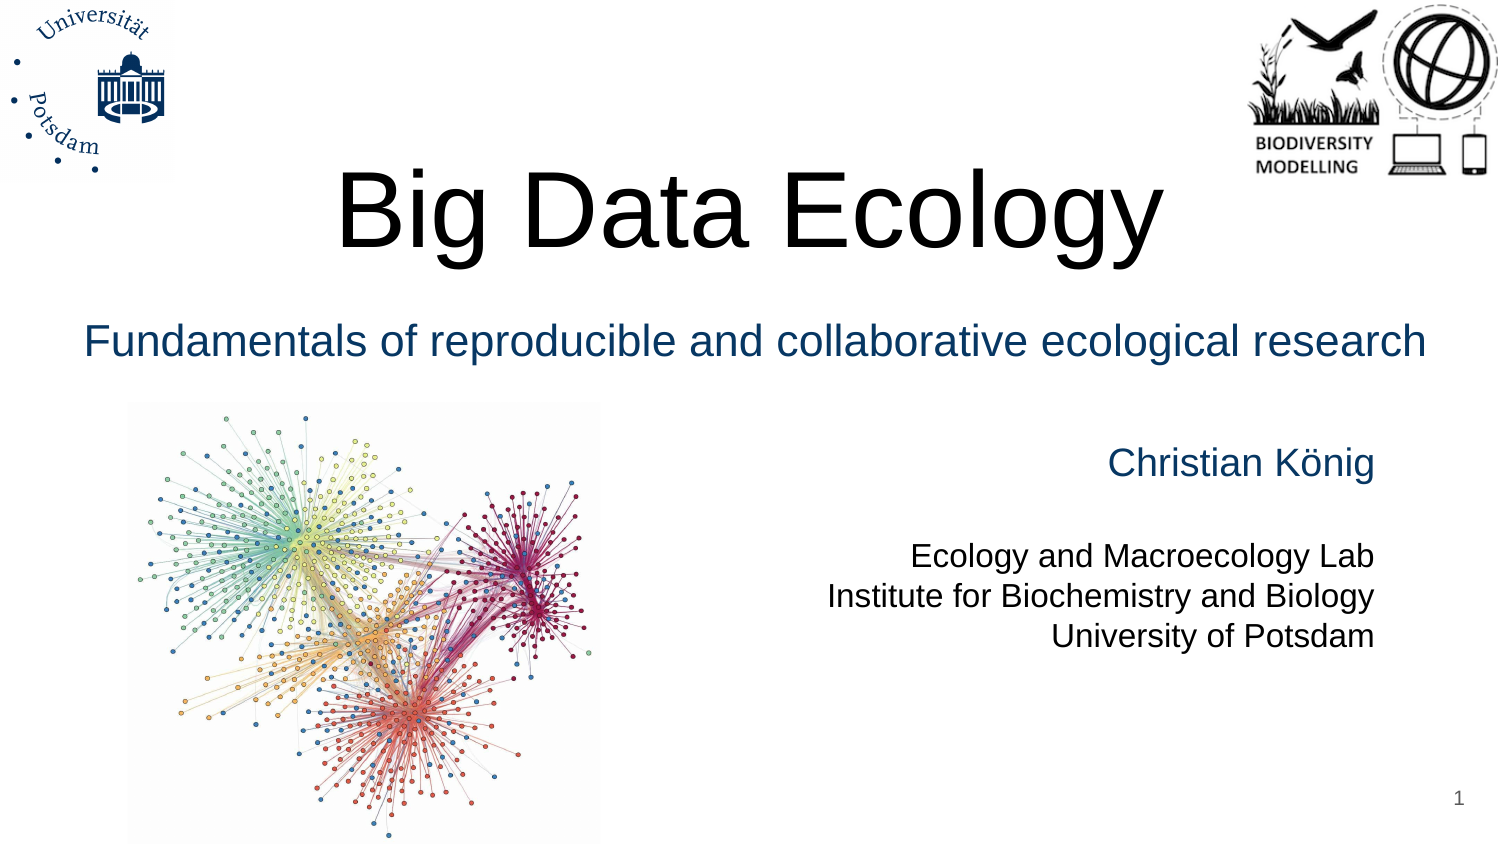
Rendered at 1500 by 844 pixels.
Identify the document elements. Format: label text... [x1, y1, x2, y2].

title Big Data Ecology [51, 0, 1449, 284]
picture [127, 402, 601, 844]
picture [0, 0, 175, 183]
slide_number ‹#› [1389, 764, 1480, 830]
picture [1247, 3, 1498, 183]
text_box Christian König [714, 422, 1391, 500]
subtitle Fundamentals of reproducible and collaborative ecological research [58, 296, 1456, 427]
text_box Ecology and Macroecology Lab Institute for Biochemistry and Biology University of Potsdam [705, 519, 1391, 670]
